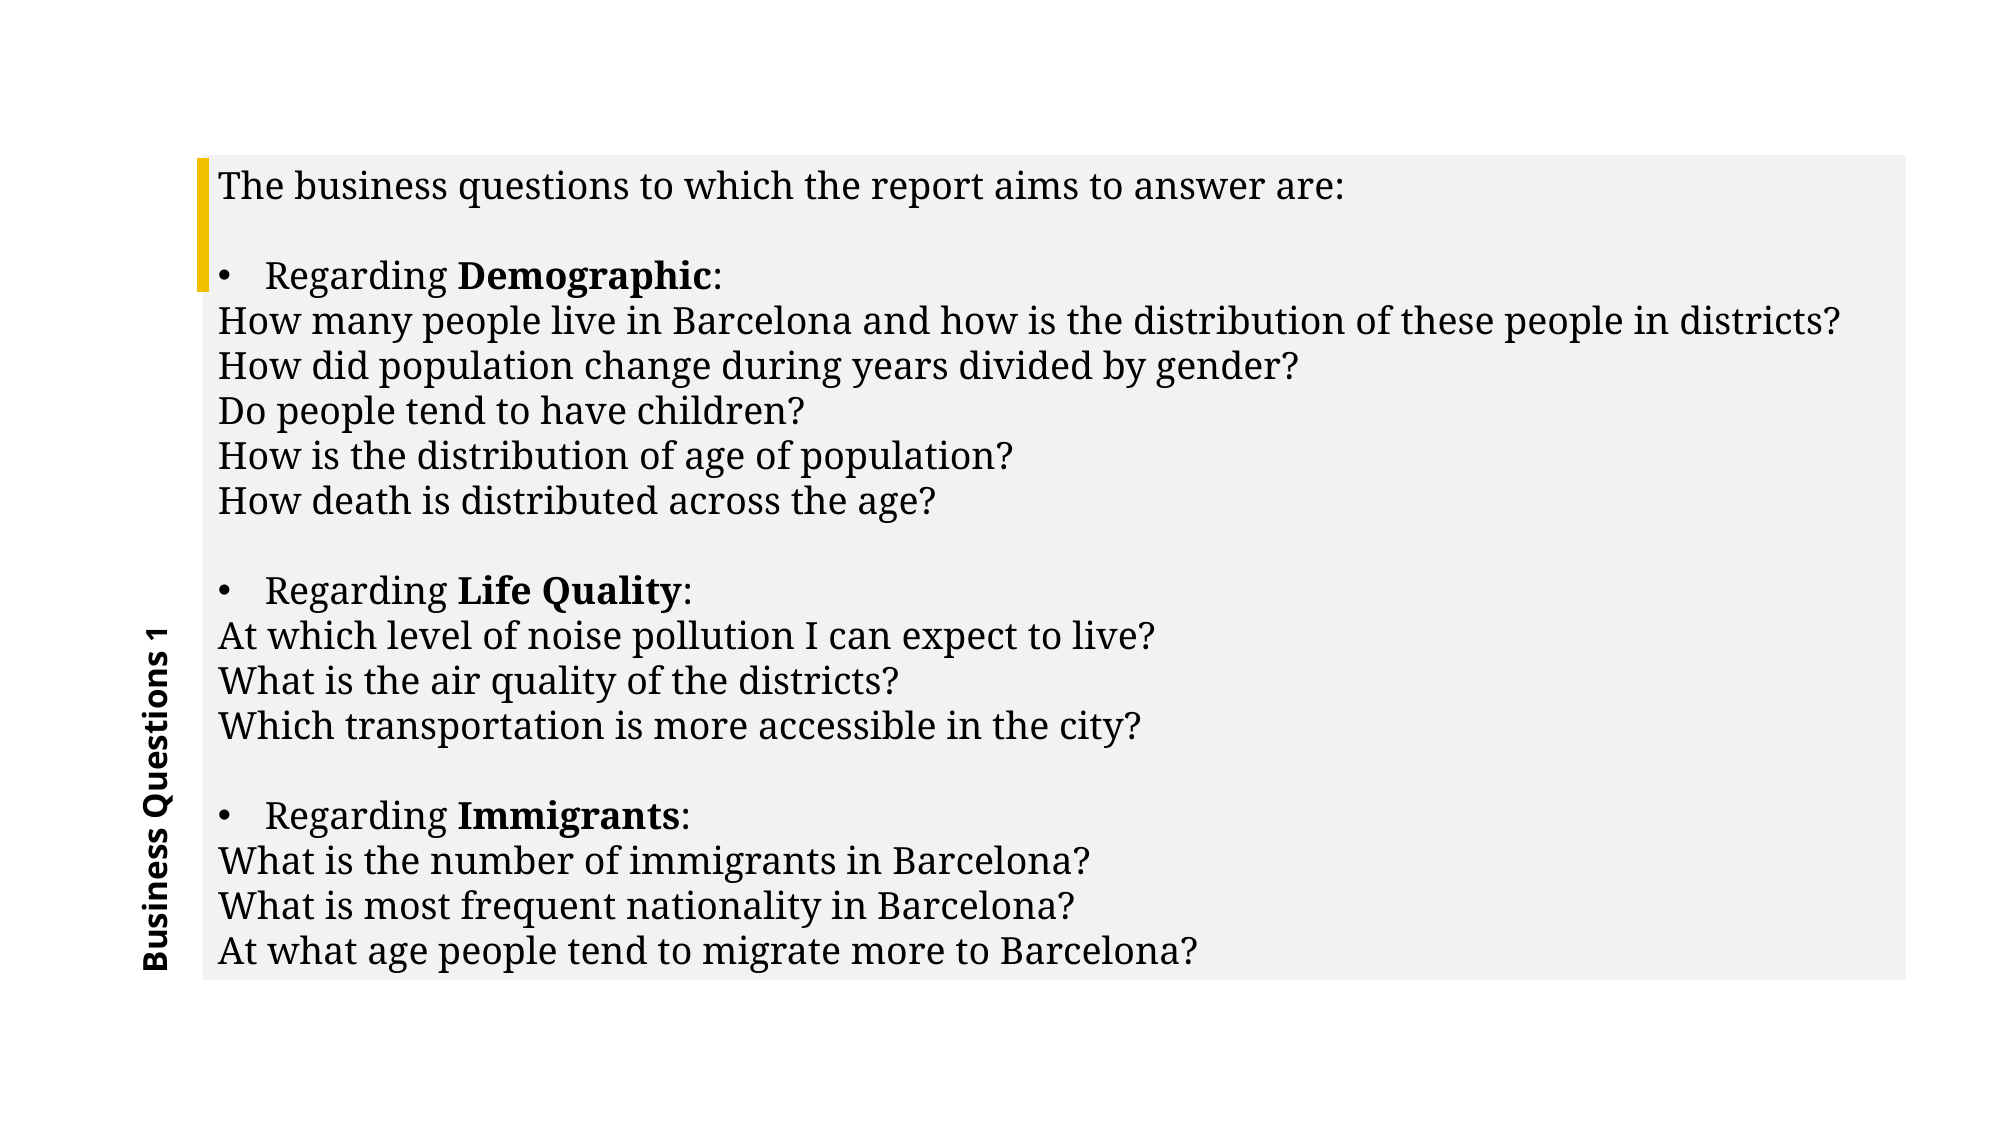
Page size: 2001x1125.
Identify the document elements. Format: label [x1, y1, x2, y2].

text_box [104, 146, 1906, 988]
